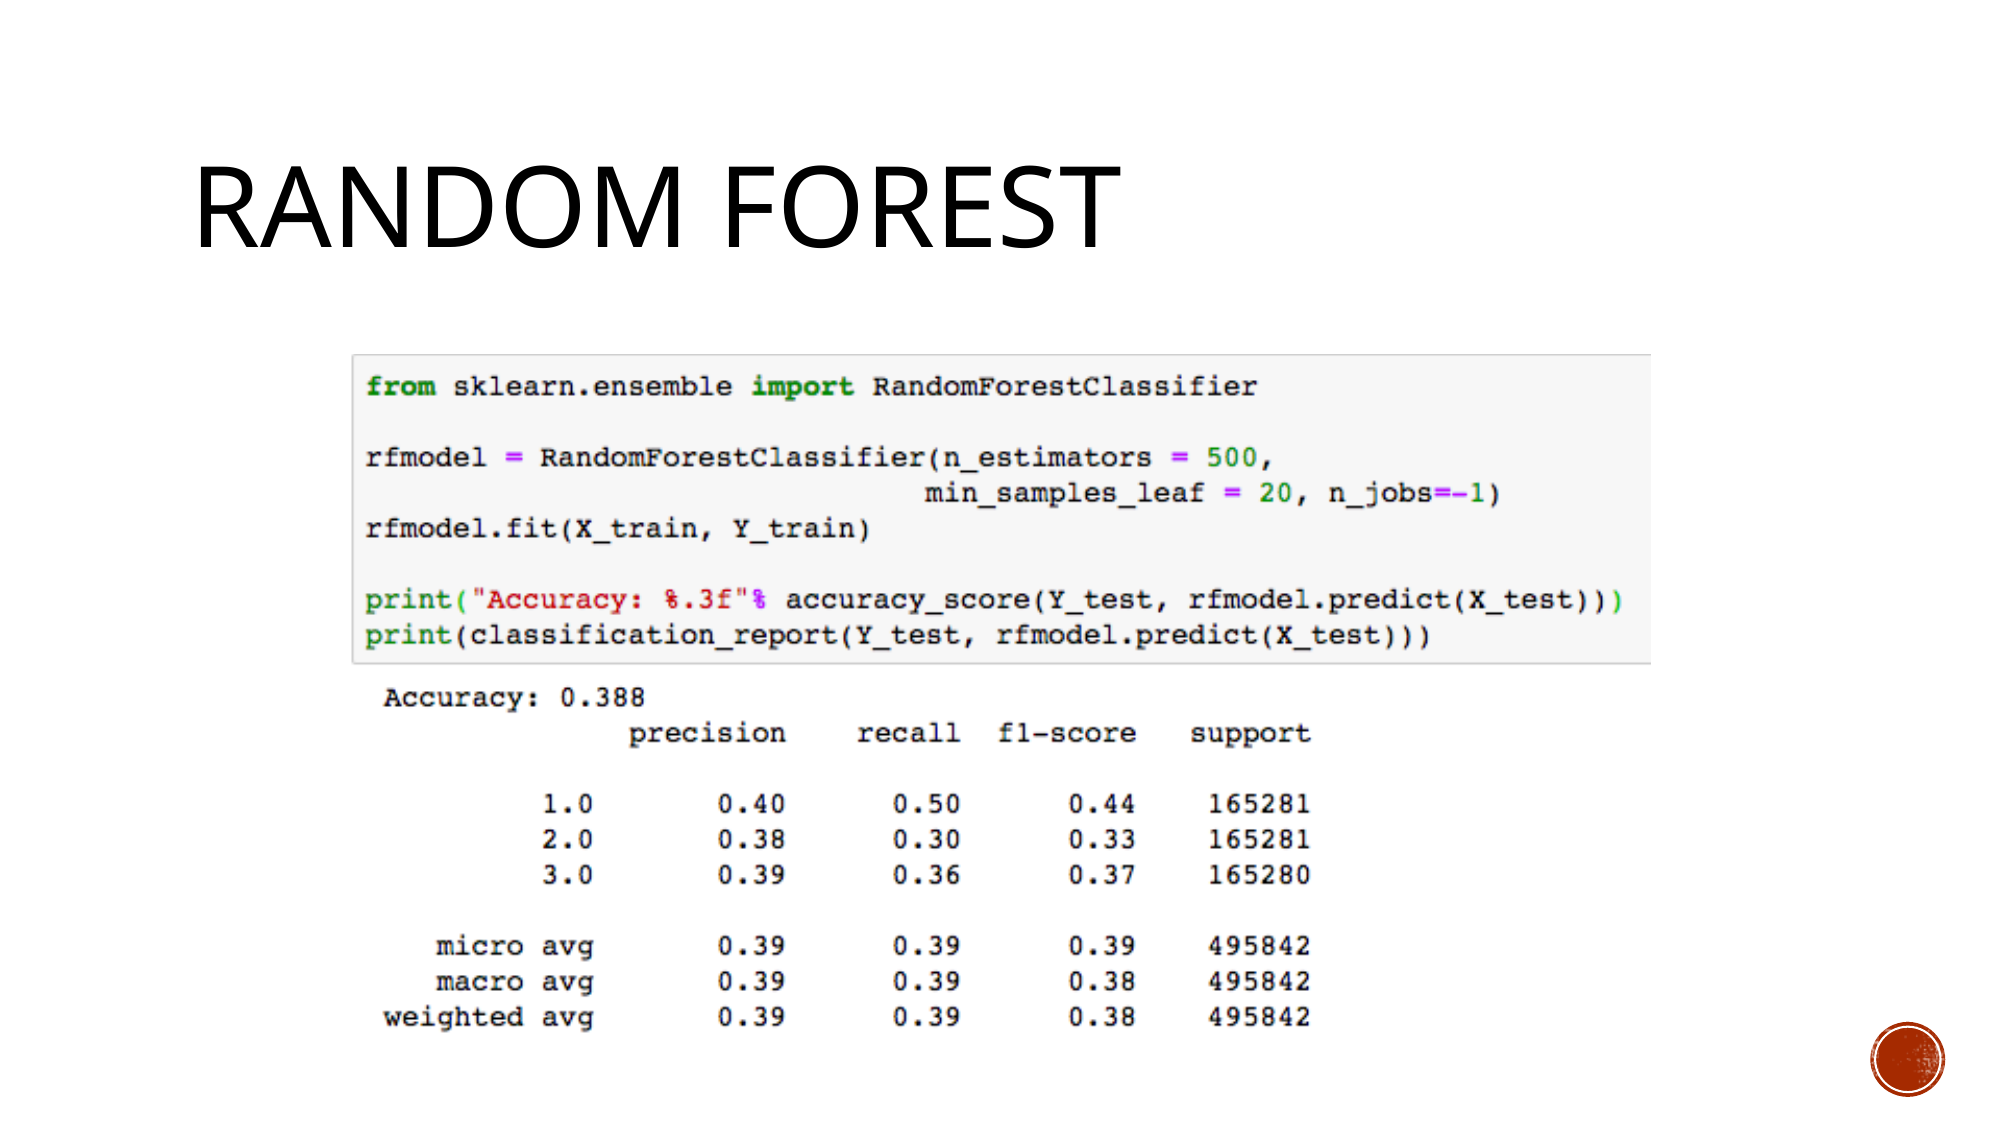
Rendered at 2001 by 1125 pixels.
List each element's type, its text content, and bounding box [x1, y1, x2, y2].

title Random Forest [175, 79, 1826, 344]
picture [350, 354, 1651, 1066]
